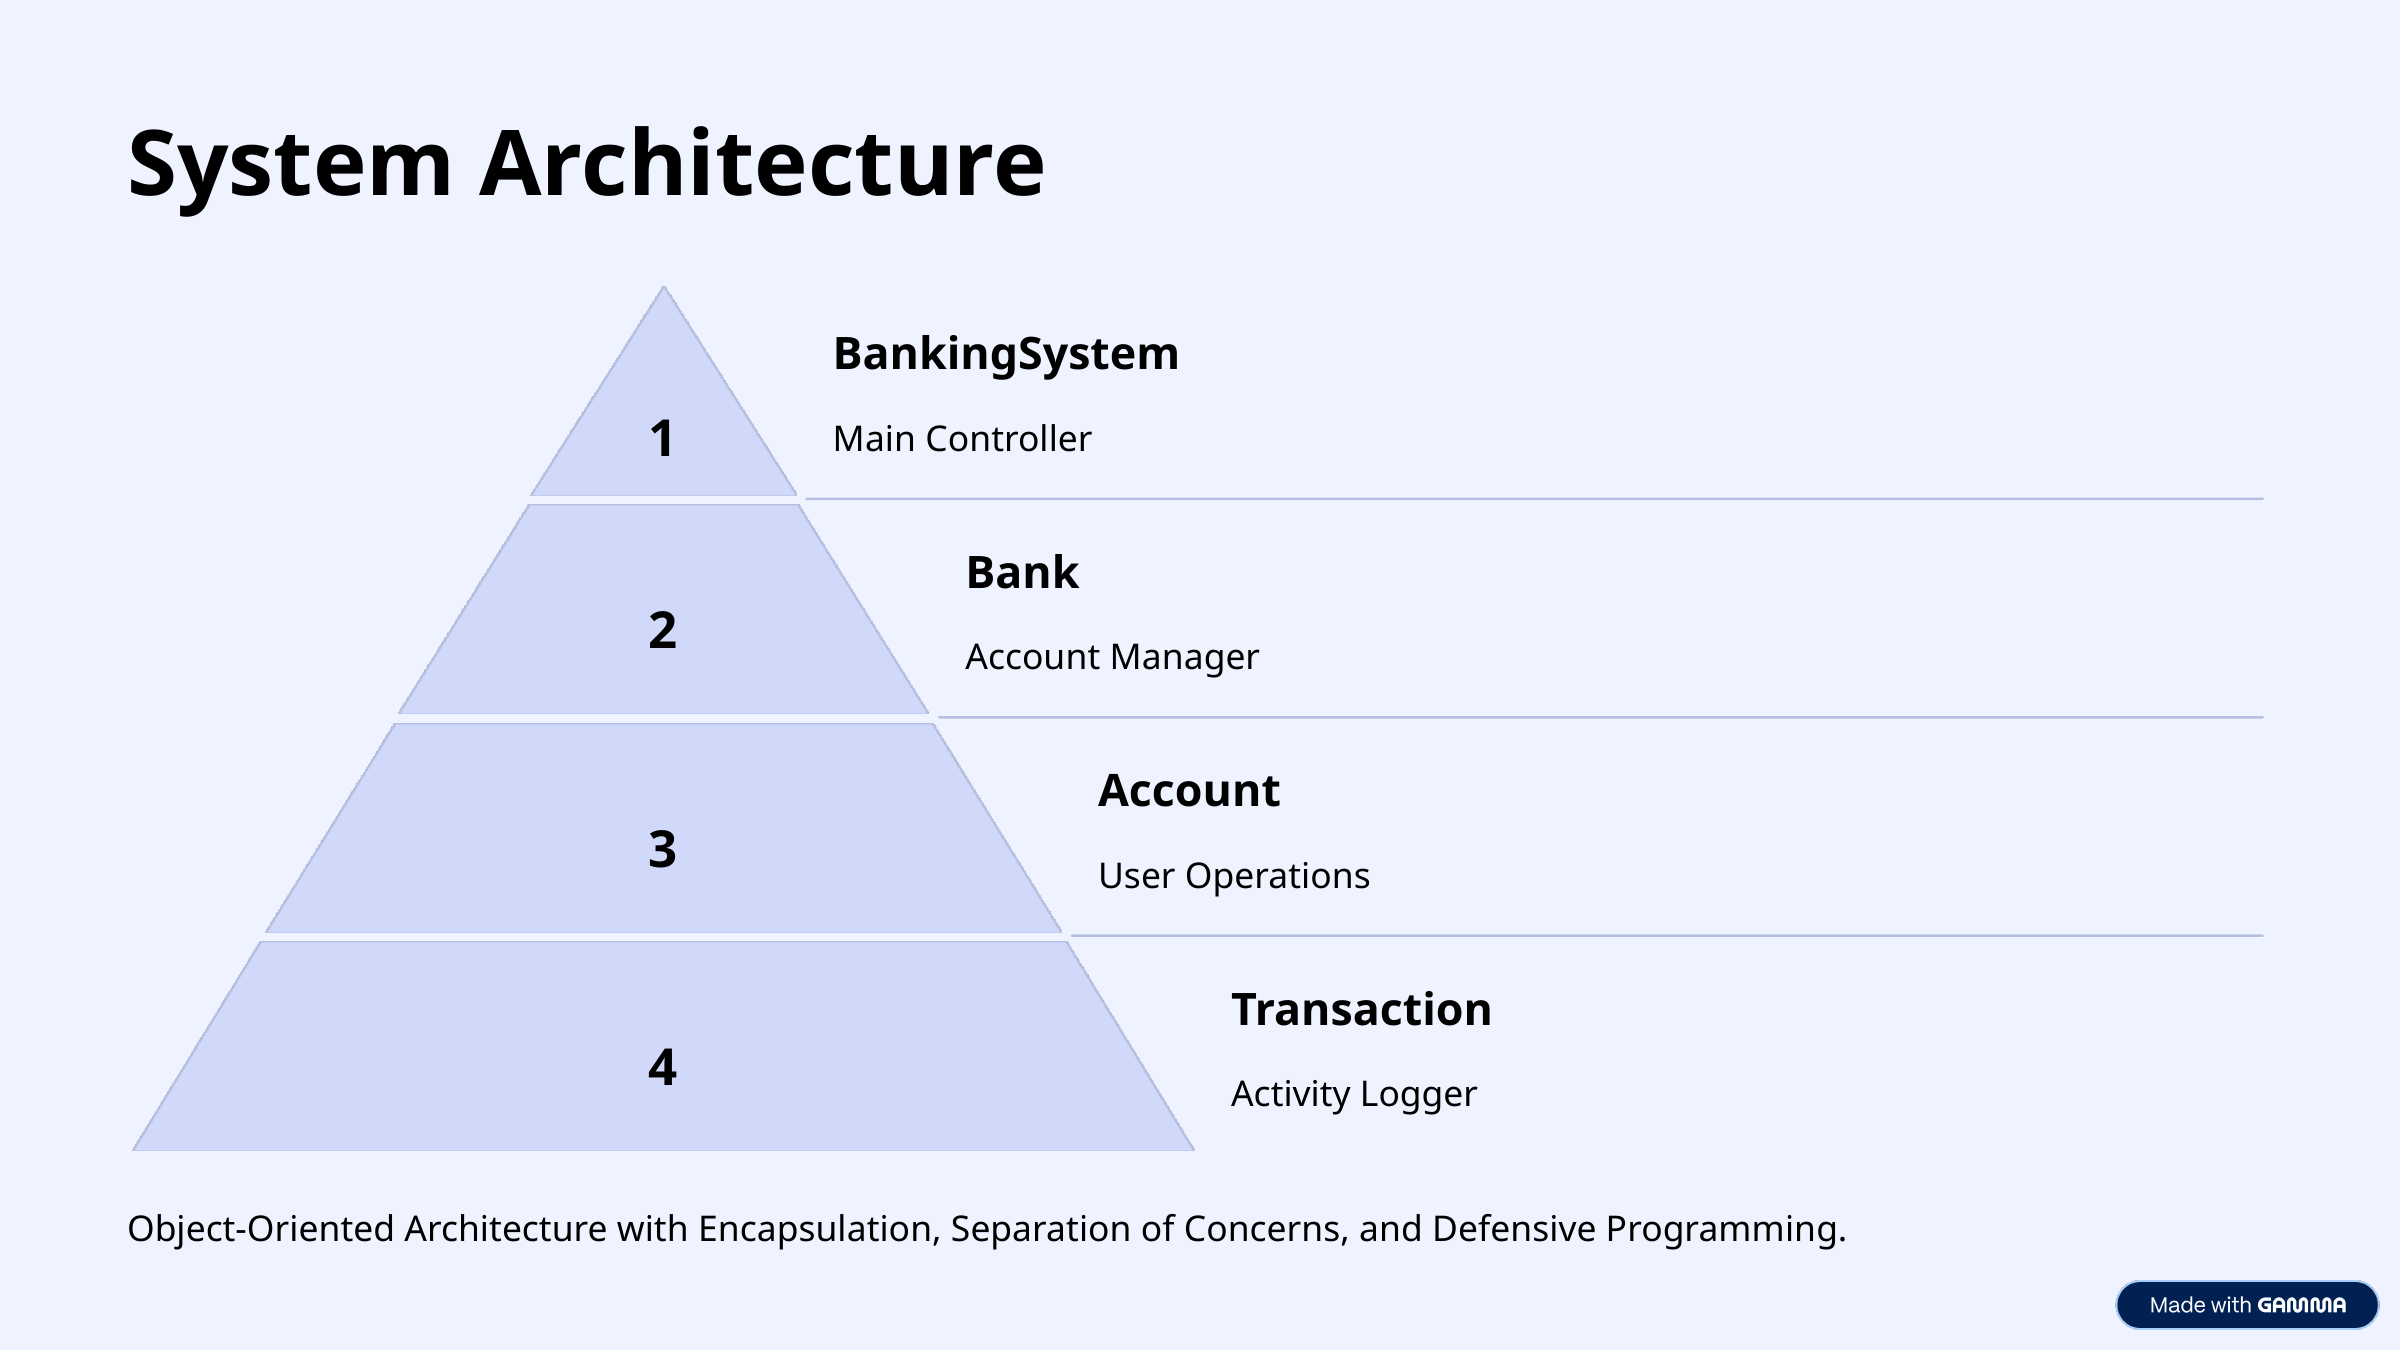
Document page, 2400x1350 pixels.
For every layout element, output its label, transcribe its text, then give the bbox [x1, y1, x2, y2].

text_box Main Controller [832, 401, 1181, 460]
text_box Object-Oriented Architecture with Encapsulation, Separation of Concerns, and Defensive Programming. [127, 1191, 2273, 1250]
text_box System Architecture [127, 100, 1039, 214]
text_box Bank [965, 541, 1271, 598]
text_box User Operations [1098, 837, 1378, 897]
text_box Account Manager [965, 619, 1271, 678]
picture [397, 504, 929, 715]
picture [530, 286, 797, 496]
text_box Account [1098, 759, 1378, 817]
text_box Activity Logger [1230, 1056, 1495, 1115]
picture [2106, 1271, 2389, 1339]
text_box Transaction [1230, 977, 1495, 1035]
text_box [805, 497, 2264, 501]
picture [132, 941, 1195, 1151]
picture [265, 723, 1062, 933]
text_box BankingSystem [832, 322, 1181, 380]
